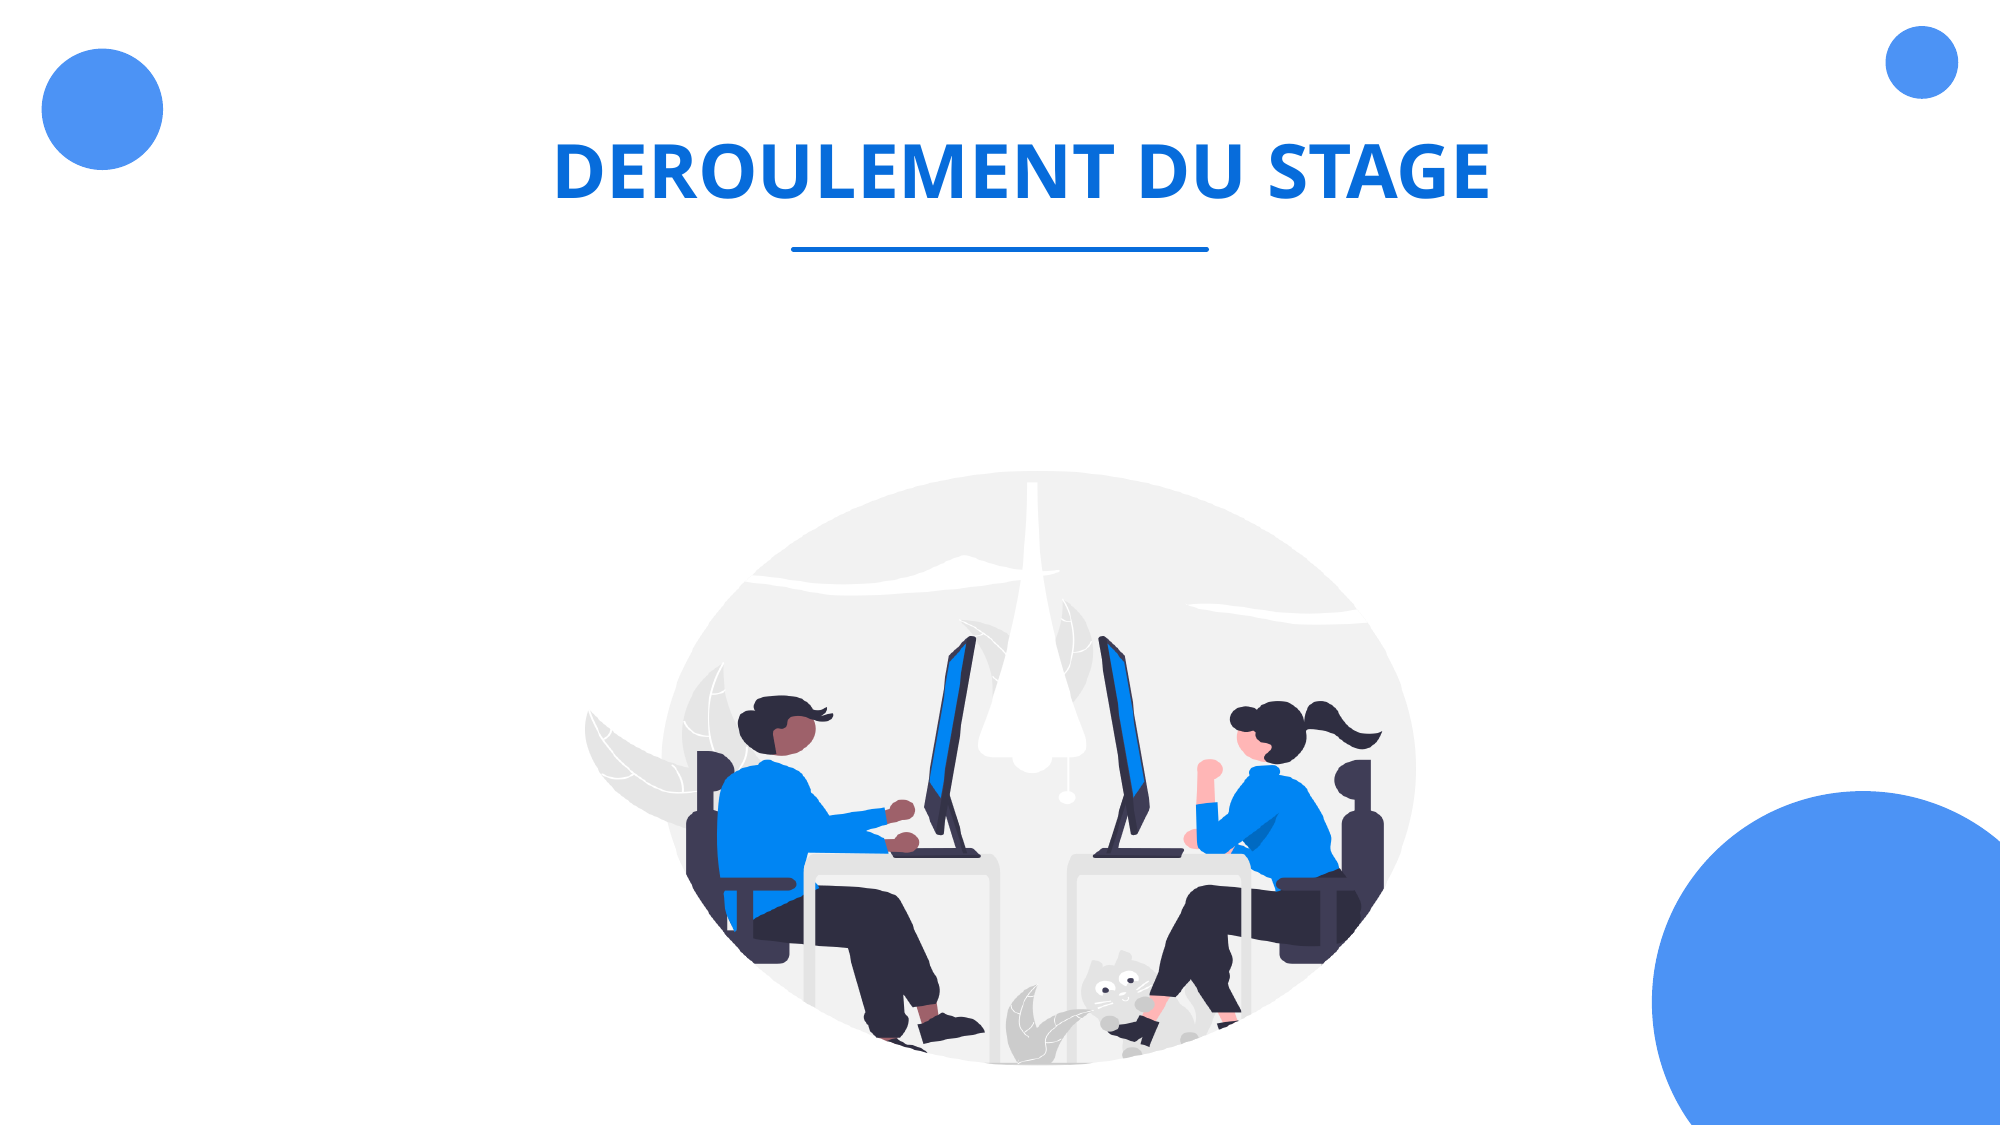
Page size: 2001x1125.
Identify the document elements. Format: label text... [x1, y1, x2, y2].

text_box DEROULEMENT DU STAGE [165, 115, 1880, 221]
text_box [1884, 25, 1960, 100]
text_box [40, 47, 165, 172]
text_box [1650, 790, 2000, 1125]
picture [472, 411, 1528, 1125]
